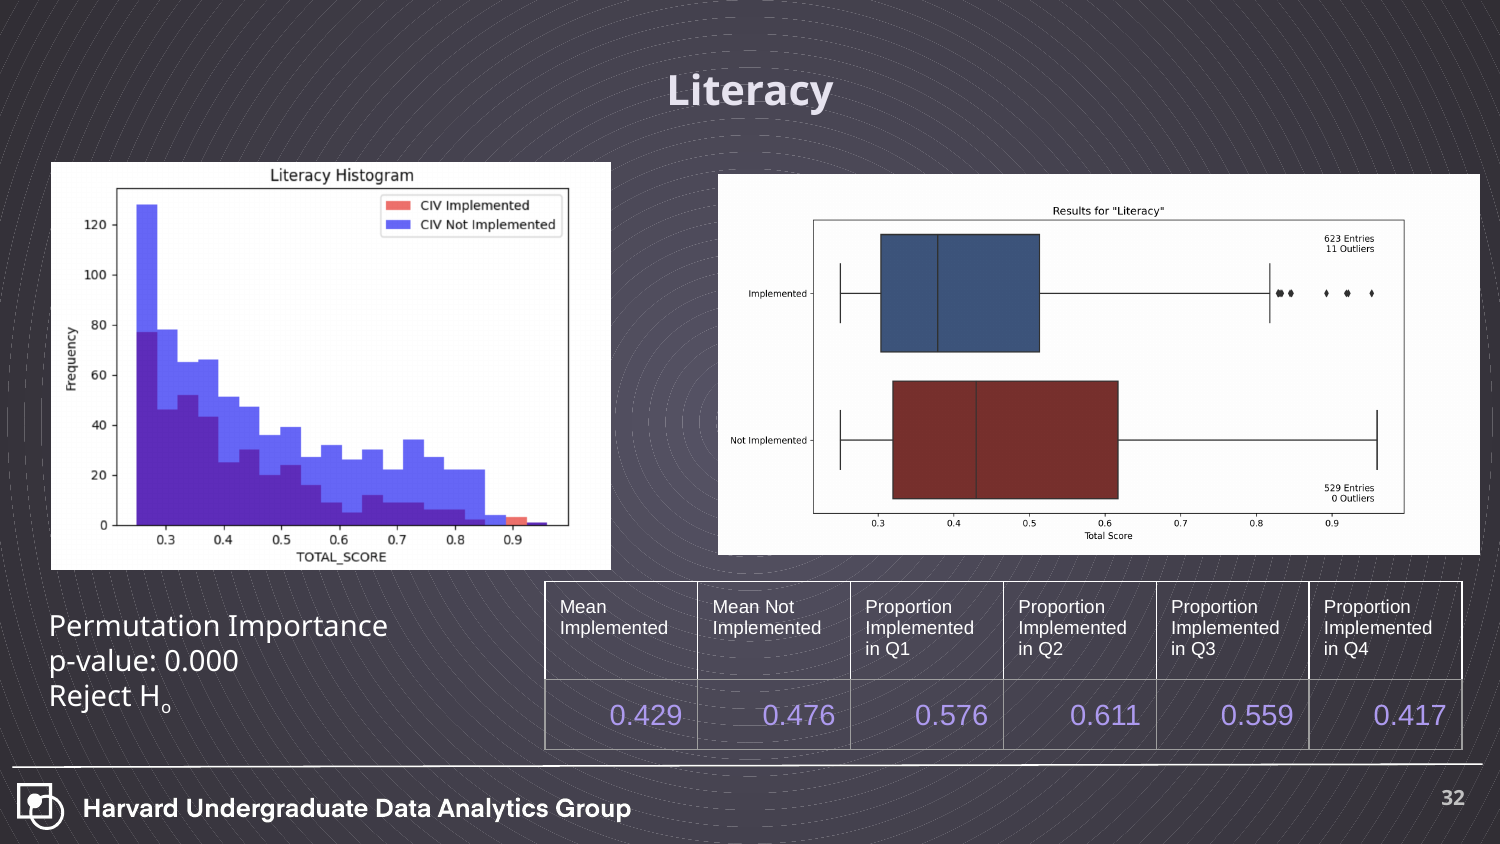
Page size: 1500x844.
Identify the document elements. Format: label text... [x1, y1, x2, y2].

picture [718, 174, 1481, 555]
list [Related Visualizations] [51, 141, 1449, 592]
table_header Proportion Implemented in Q2 [1004, 582, 1156, 679]
slide_number ‹#› [1389, 764, 1480, 830]
table_header Mean Not Implemented [698, 582, 850, 679]
table_header Proportion Implemented in Q4 [1310, 582, 1461, 679]
table_cell 0.417 [1310, 680, 1461, 749]
table_cell 0.611 [1004, 680, 1156, 749]
table_cell 0.476 [698, 680, 850, 749]
table_header Proportion Implemented in Q1 [851, 582, 1003, 679]
table_cell 0.429 [546, 680, 697, 749]
table_header Mean Implemented [546, 582, 697, 679]
text_box Permutation Importance p-value: 0.000 Reject Ho [33, 592, 544, 733]
table_header Proportion Implemented in Q3 [1157, 582, 1308, 679]
picture [50, 162, 611, 571]
table_cell 0.559 [1157, 680, 1308, 749]
title Literacy [51, 42, 1449, 137]
table_cell 0.576 [851, 680, 1003, 749]
picture [17, 783, 635, 830]
